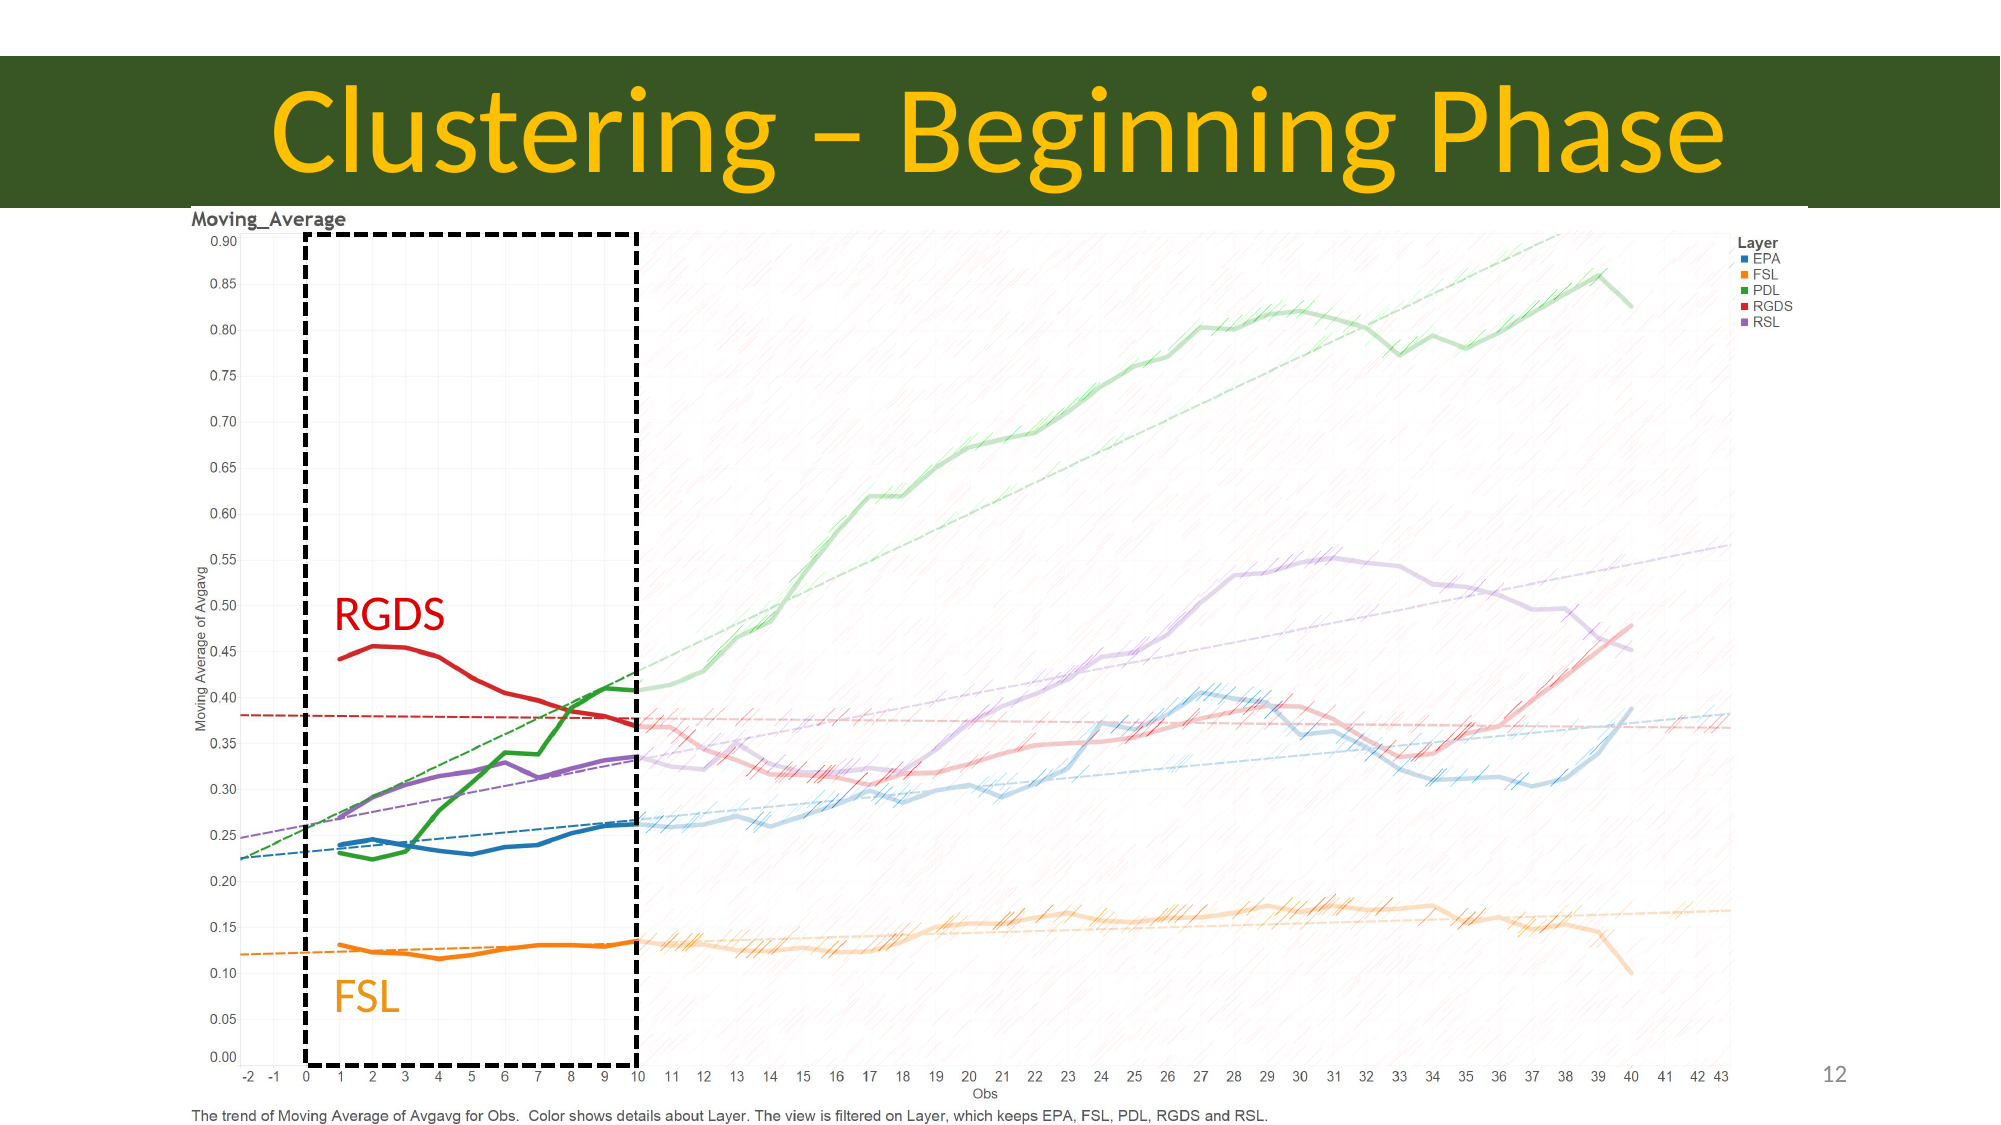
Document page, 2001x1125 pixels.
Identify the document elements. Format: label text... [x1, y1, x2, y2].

title Clustering – Beginning Phase [0, 56, 2000, 208]
picture [191, 206, 1809, 1125]
slide_number 12 [1809, 1042, 1863, 1103]
